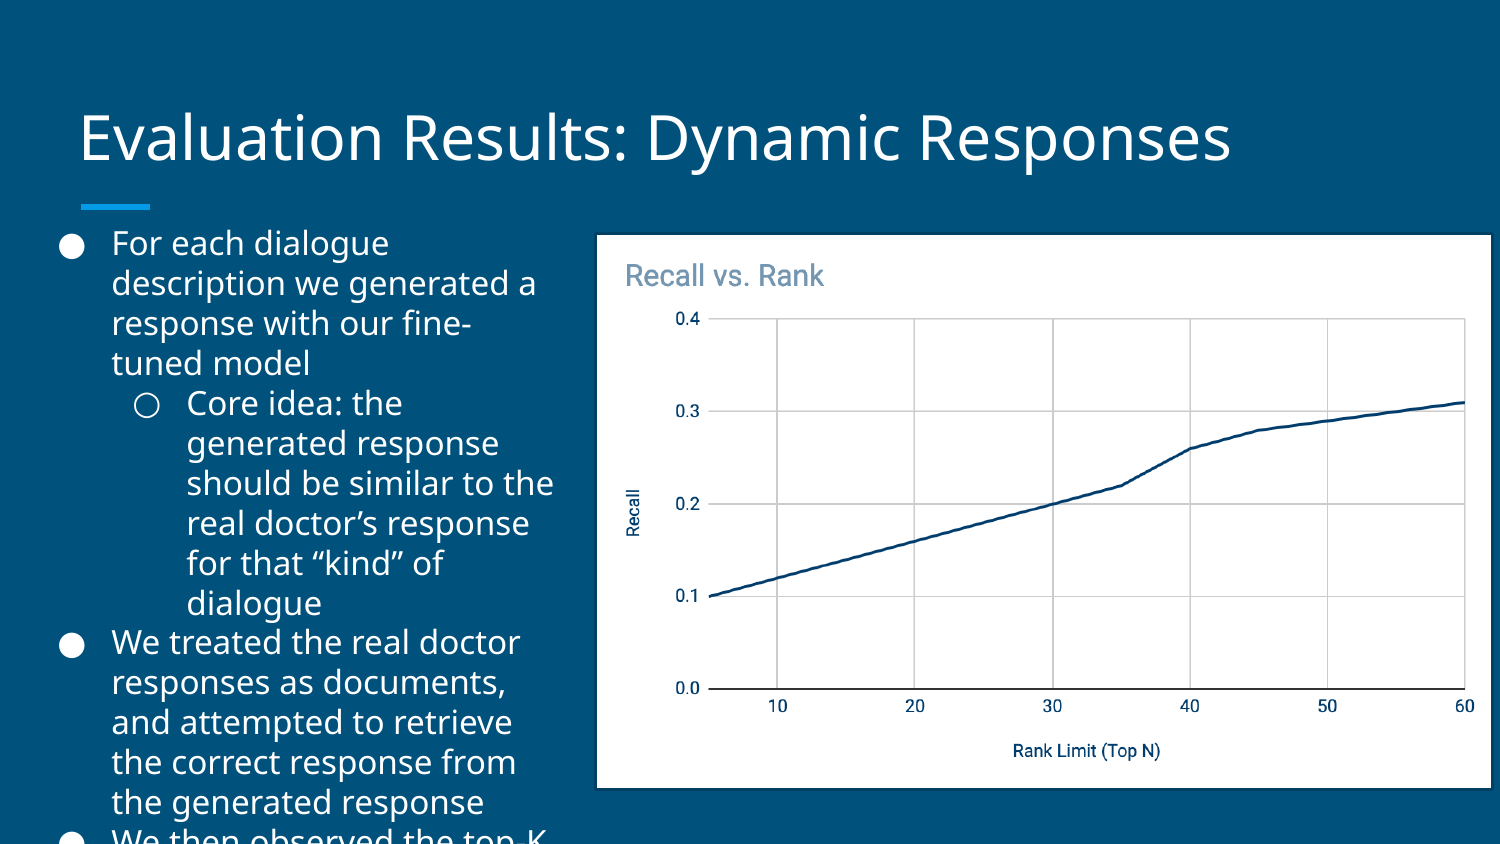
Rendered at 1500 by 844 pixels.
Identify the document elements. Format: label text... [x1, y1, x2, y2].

picture [596, 234, 1492, 788]
text_box For each dialogue description we generated a response with our fine-tuned model Core idea: the generated response should be similar to the real doctor’s response for that “kind” of dialogue We treated the real doctor responses as documents, and attempted to retrieve the correct response from the generated response We then observed the top-K recall at various thresholds [21, 207, 574, 844]
title Evaluation Results: Dynamic Responses [63, 75, 1437, 188]
